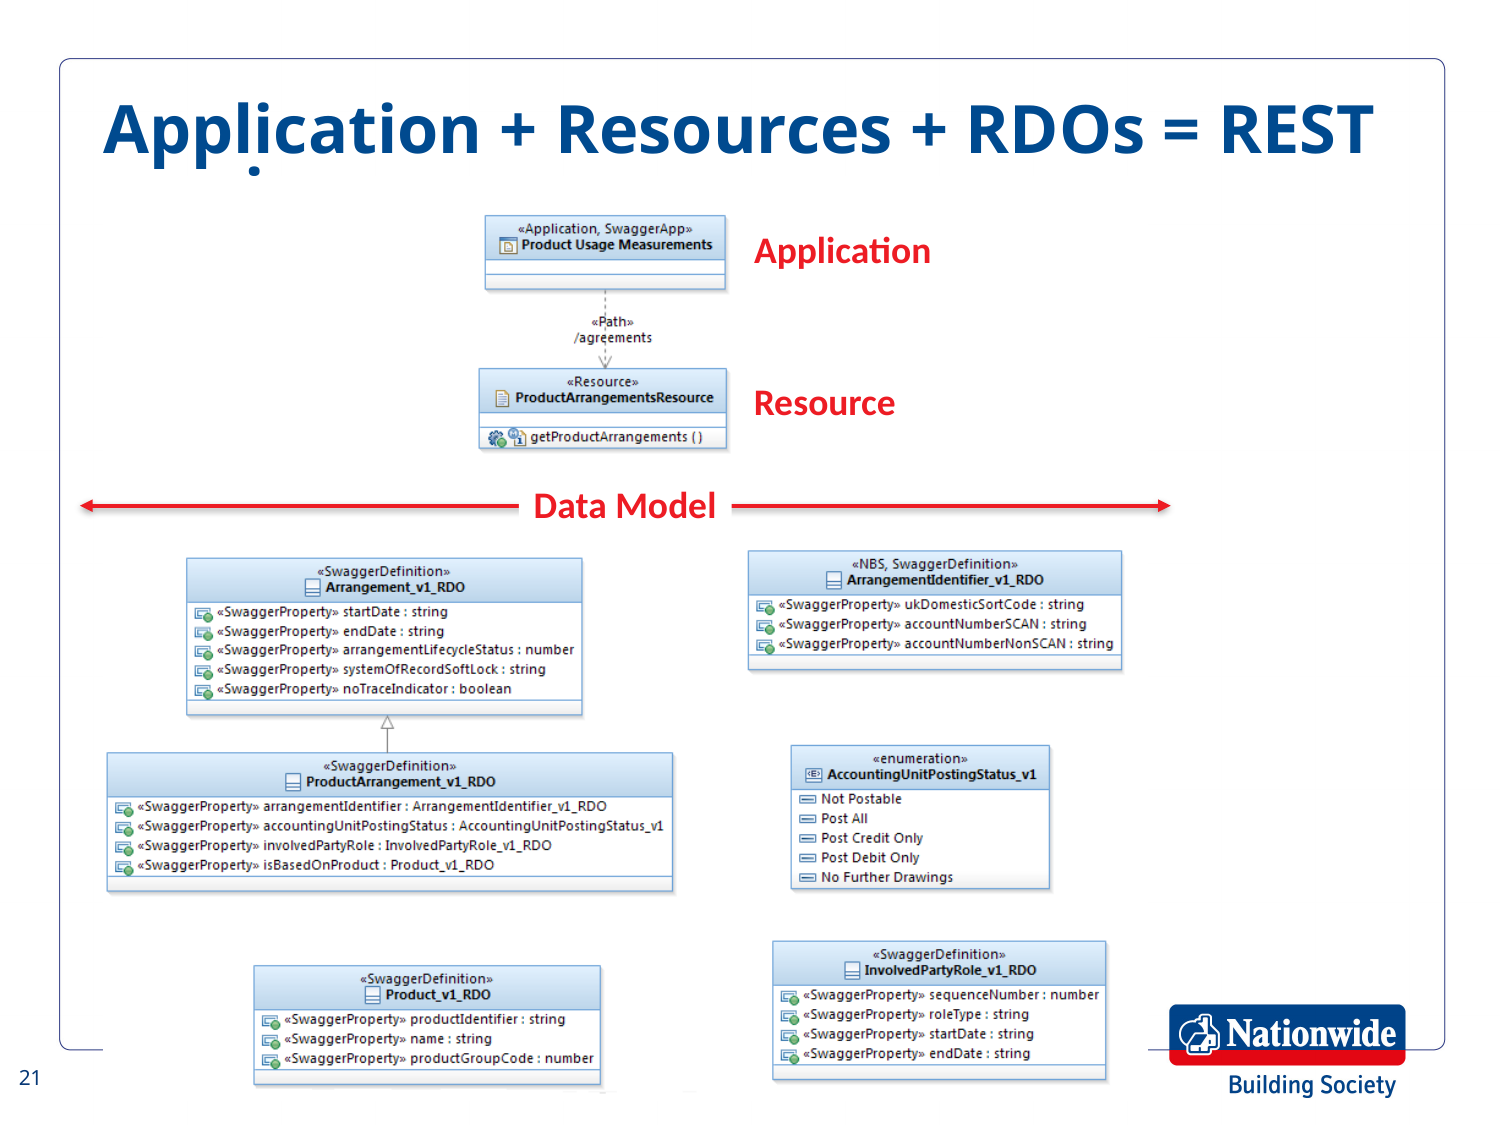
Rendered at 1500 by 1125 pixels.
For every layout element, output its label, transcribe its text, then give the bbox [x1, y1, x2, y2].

text_box Application + Resources + RDOs = REST service [103, 102, 1409, 177]
picture [0, 0, 1500, 1125]
